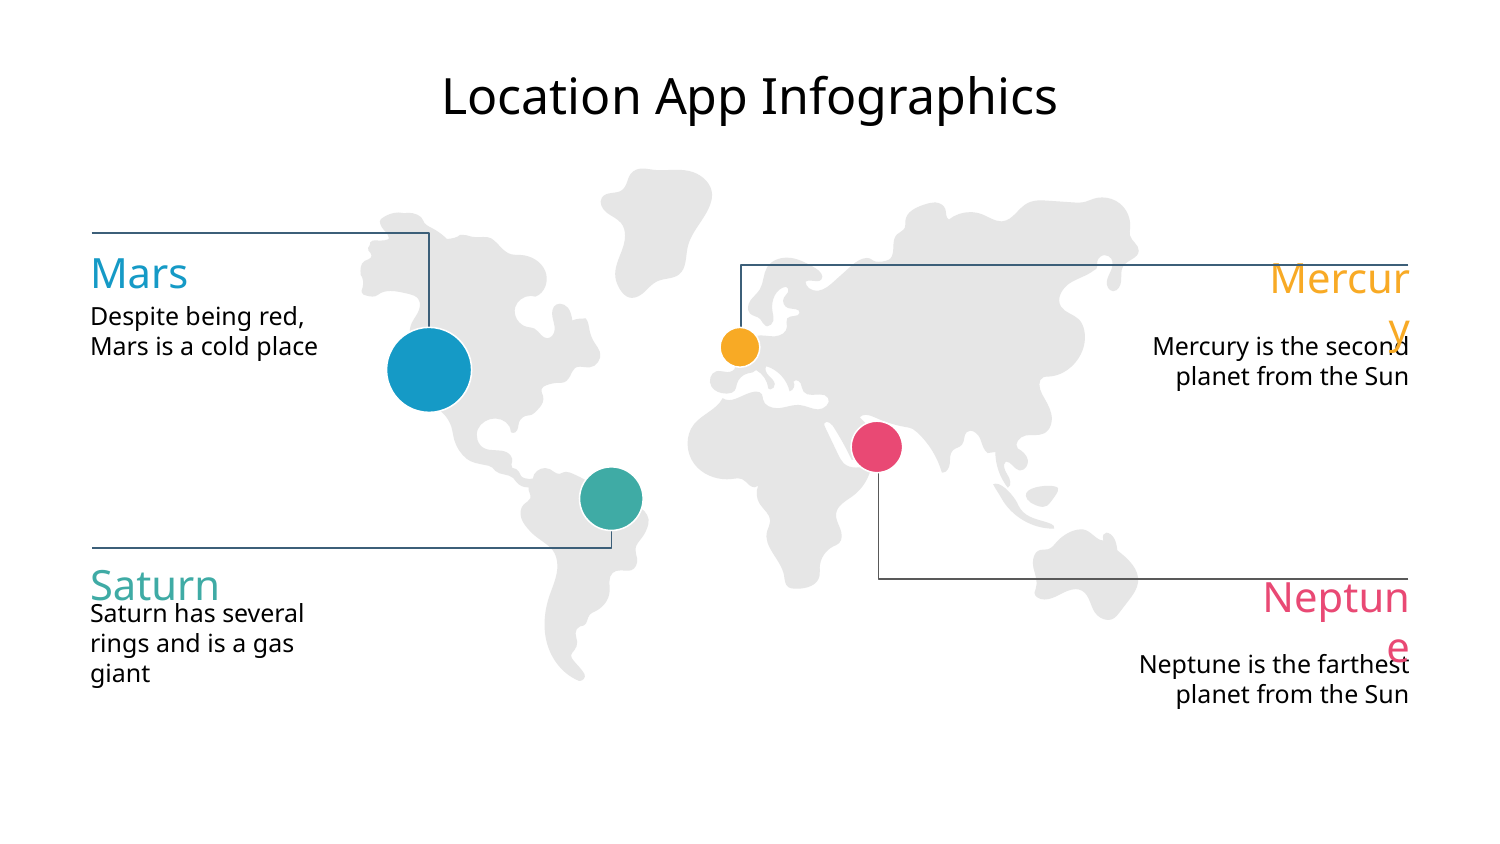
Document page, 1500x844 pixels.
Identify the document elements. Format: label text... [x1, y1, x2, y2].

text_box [719, 264, 1426, 404]
title Location App Infographics [348, 63, 1152, 127]
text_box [74, 232, 472, 413]
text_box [359, 168, 1140, 682]
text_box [74, 466, 644, 686]
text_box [850, 420, 1426, 722]
